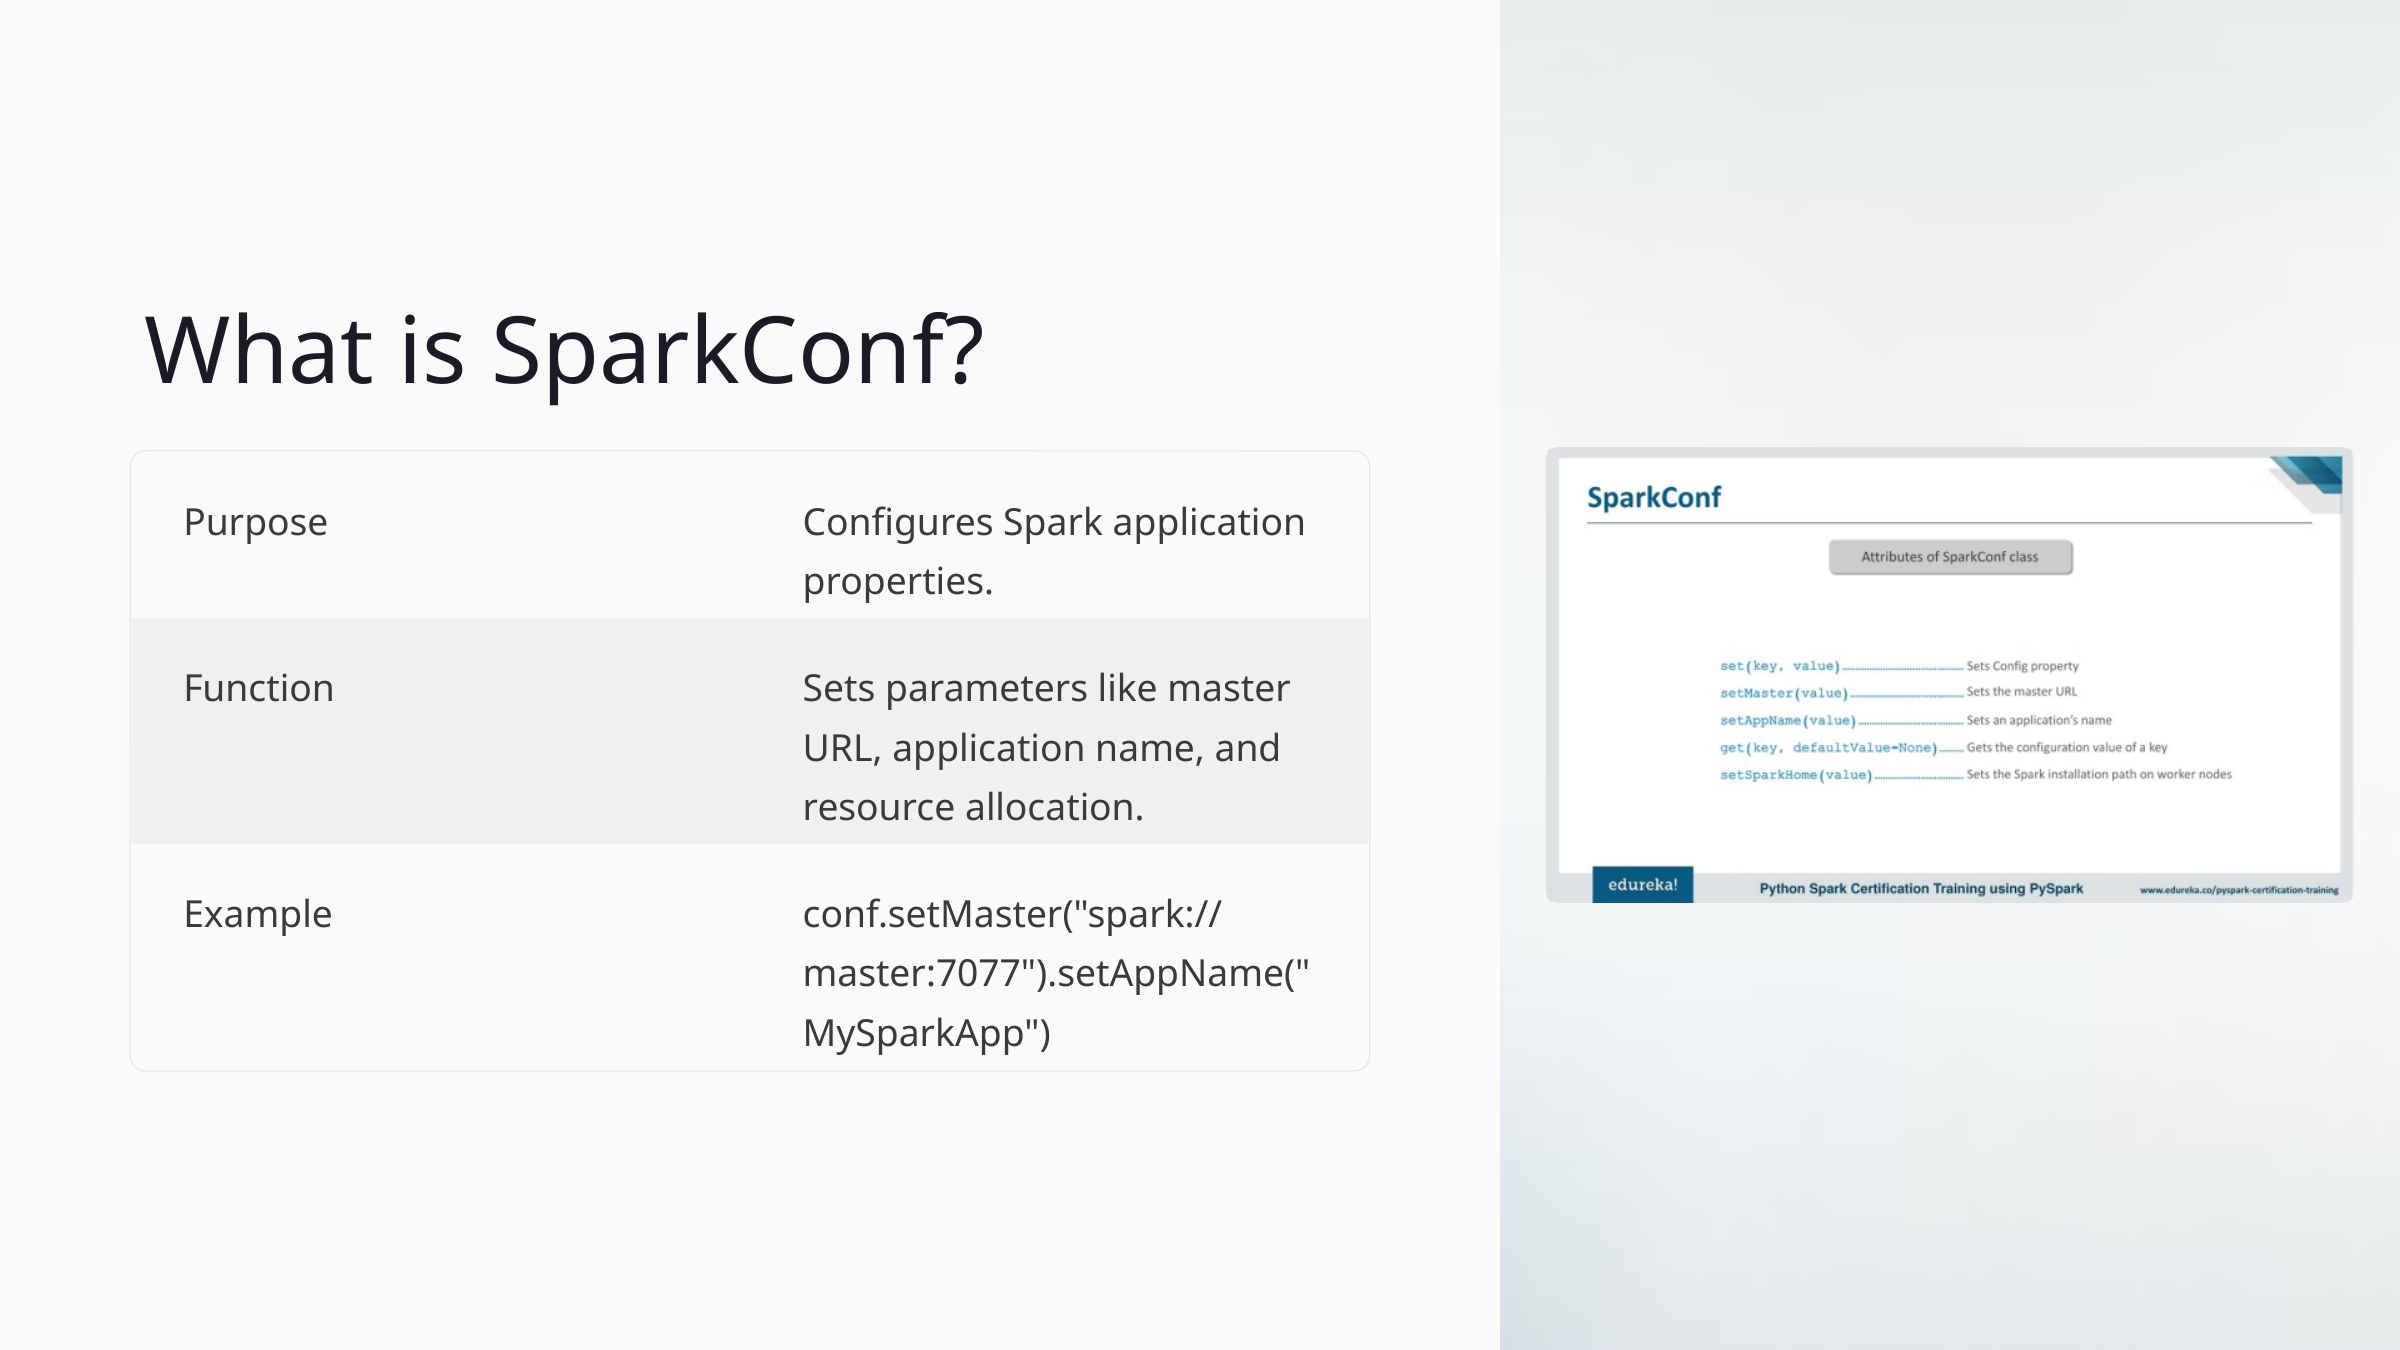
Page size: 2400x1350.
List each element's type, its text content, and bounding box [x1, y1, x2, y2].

text_box conf.setMaster("spark://master:7077").setAppName("MySparkApp") [787, 867, 1332, 1047]
text_box Sets parameters like master URL, application name, and resource allocation. [787, 641, 1332, 821]
text_box Configures Spark application properties. [787, 475, 1332, 595]
text_box [131, 844, 1369, 1070]
text_box Function [168, 641, 713, 702]
text_box [131, 452, 1369, 618]
text_box [0, 0, 1499, 1350]
text_box Purpose [168, 475, 713, 536]
text_box What is SparkConf? [130, 278, 1061, 396]
picture [1499, 0, 2400, 1350]
text_box Example [168, 867, 713, 928]
text_box [131, 618, 1369, 844]
